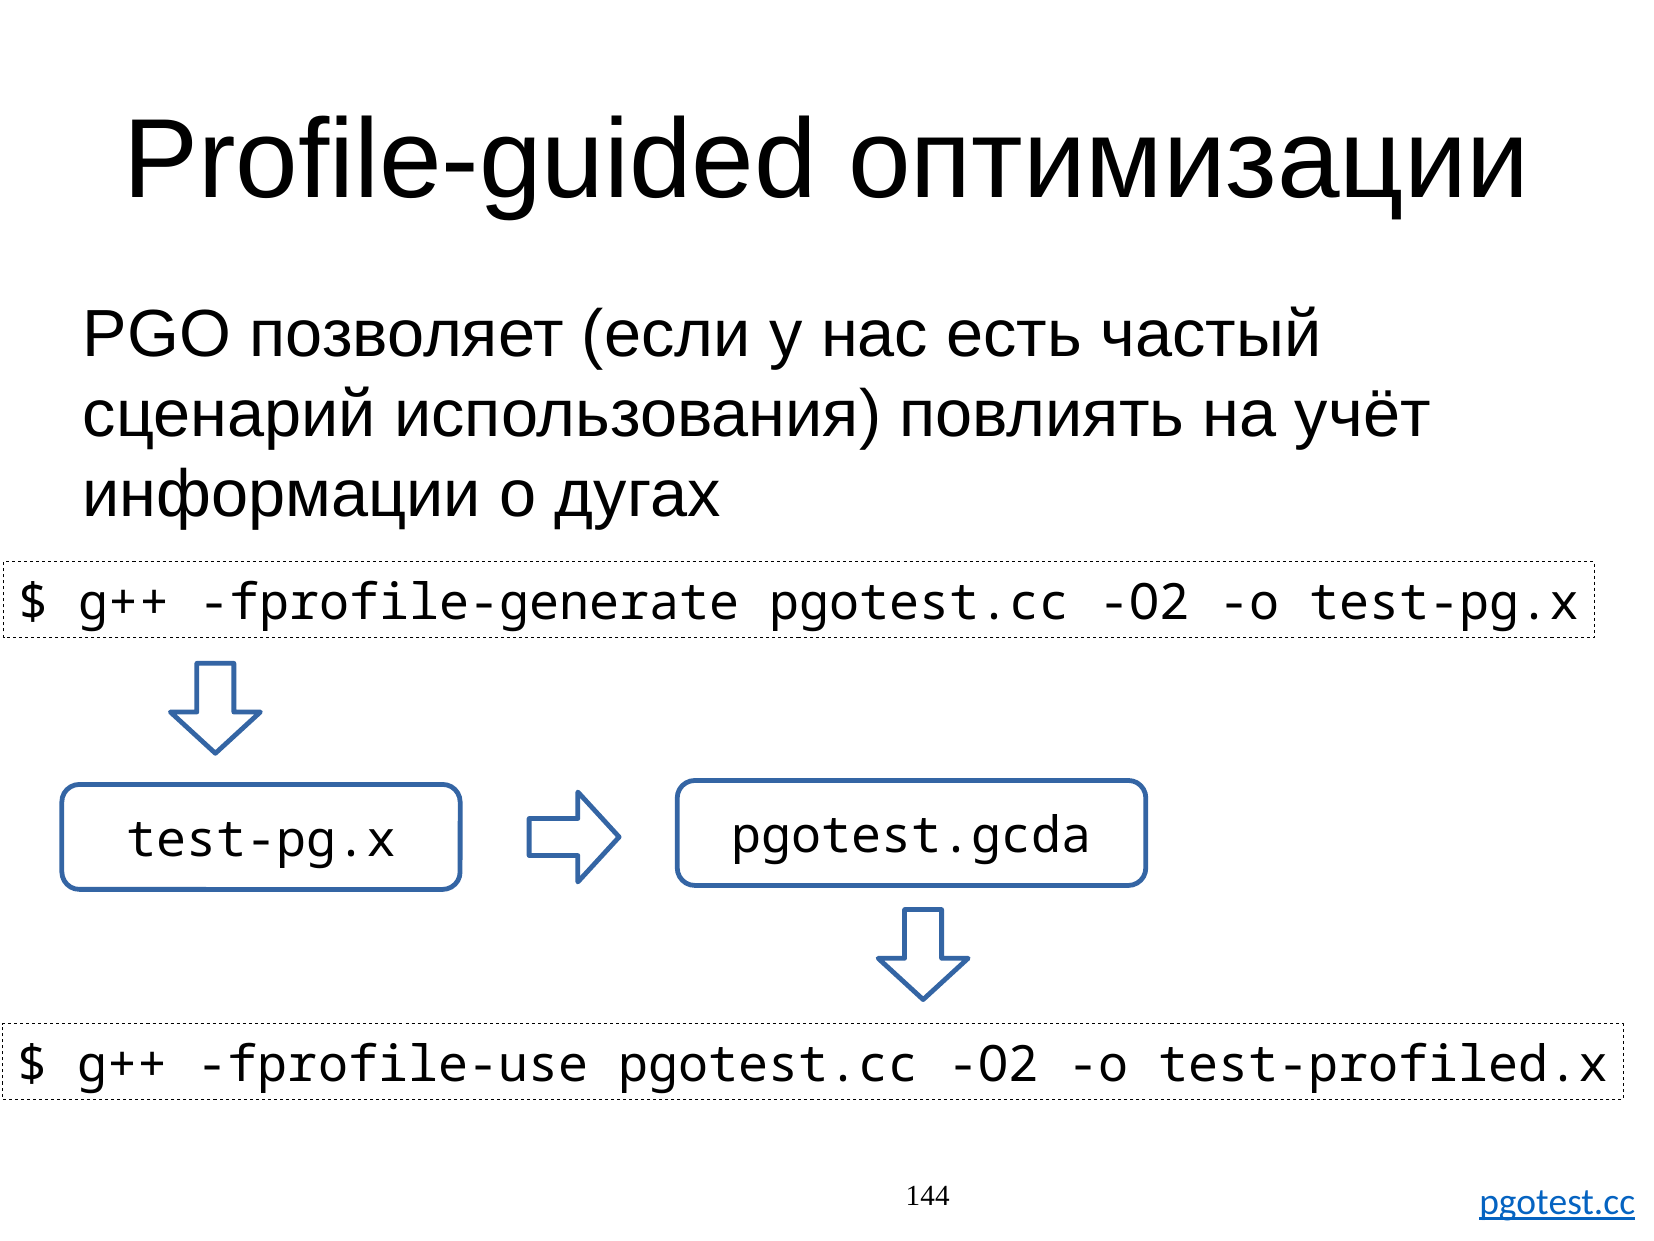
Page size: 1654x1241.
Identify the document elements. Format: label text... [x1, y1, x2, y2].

text_box [170, 663, 261, 754]
slide_number 144 [564, 1176, 950, 1241]
title Profile-guided оптимизации [82, 49, 1571, 257]
text_box [529, 791, 620, 882]
text_box test-pg.x [61, 784, 461, 890]
text_box $ g++ -fprofile-use pgotest.cc -O2 -o test-profiled.x [2, 1023, 1624, 1100]
text_box [878, 909, 969, 1000]
text_box pgotest.gcda [677, 780, 1146, 886]
text_box $ g++ -fprofile-generate pgotest.cc -O2 -o test-pg.x [3, 561, 1595, 638]
text_box pgotest.cc [1464, 1169, 1654, 1230]
list PGO позволяет (если у нас есть частый сценарий использования) повлиять на учёт информации о дугах [82, 290, 1571, 561]
